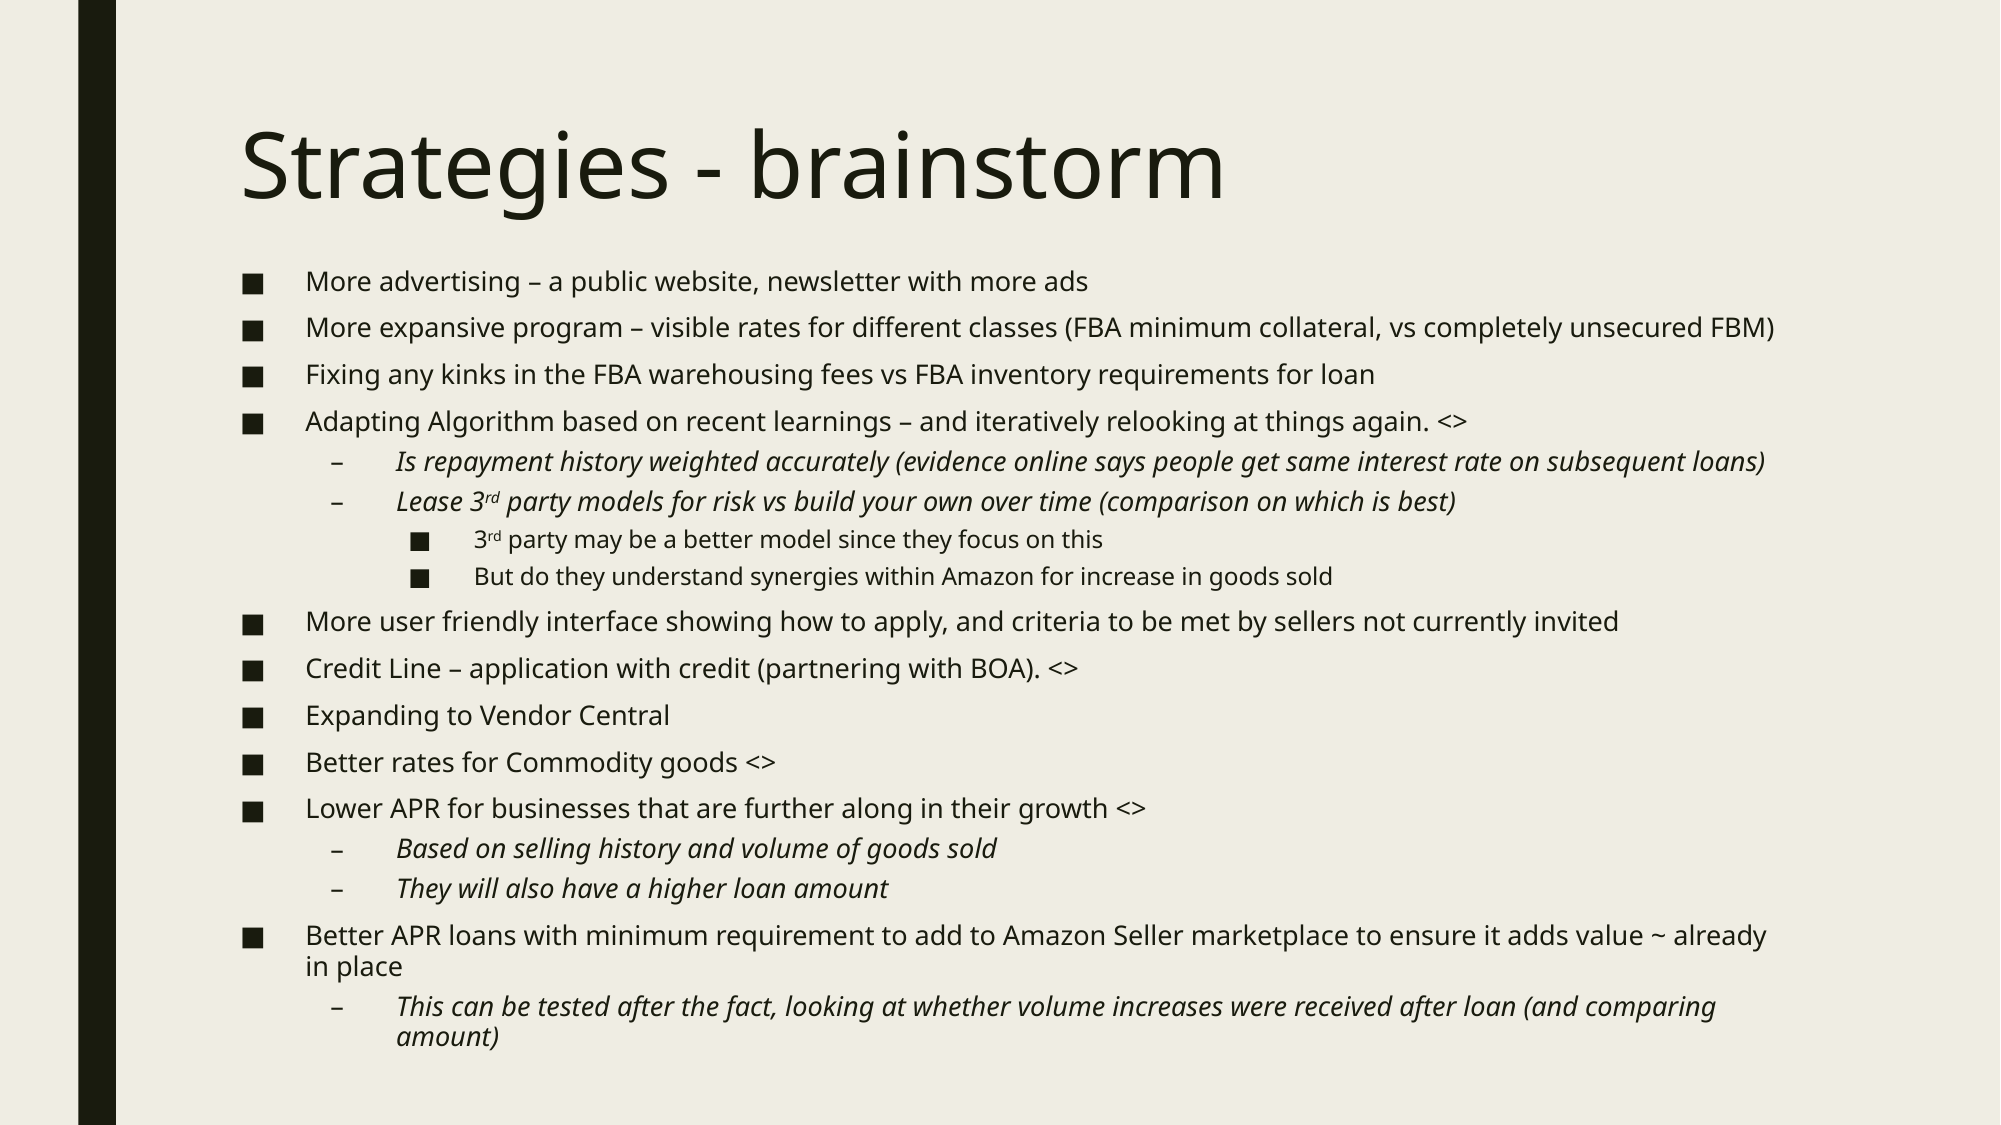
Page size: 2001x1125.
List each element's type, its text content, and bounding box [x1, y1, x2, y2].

list More advertising – a public website, newsletter with more ads More expansive program – visible rates for different classes (FBA minimum collateral, vs completely unsecured FBM) Fixing any kinks in the FBA warehousing fees vs FBA inventory requirements for loan Adapting Algorithm based on recent learnings – and iteratively relooking at things again. <> Is repayment history weighted accurately (evidence online says people get same interest rate on subsequent loans) Lease 3rd party models for risk vs build your own over time (comparison on which is best) 3rd party may be a better model since they focus on this But do they understand synergies within Amazon for increase in goods sold More user friendly interface showing how to apply, and criteria to be met by sellers not currently invited Credit Line – application with credit (partnering with BOA). <> Expanding to Vendor Central Better rates for Commodity goods <> Lower APR for businesses that are further along in their growth <> Based on selling history and volume of goods sold They will also have a higher loan amount Better APR loans with minimum requirement to add to Amazon Seller marketplace to ensure it adds value ~ already in place This can be tested after the fact, looking at whether volume increases were received after loan (and comparing amount) [225, 259, 1800, 1074]
title Strategies - brainstorm [225, 112, 1800, 259]
